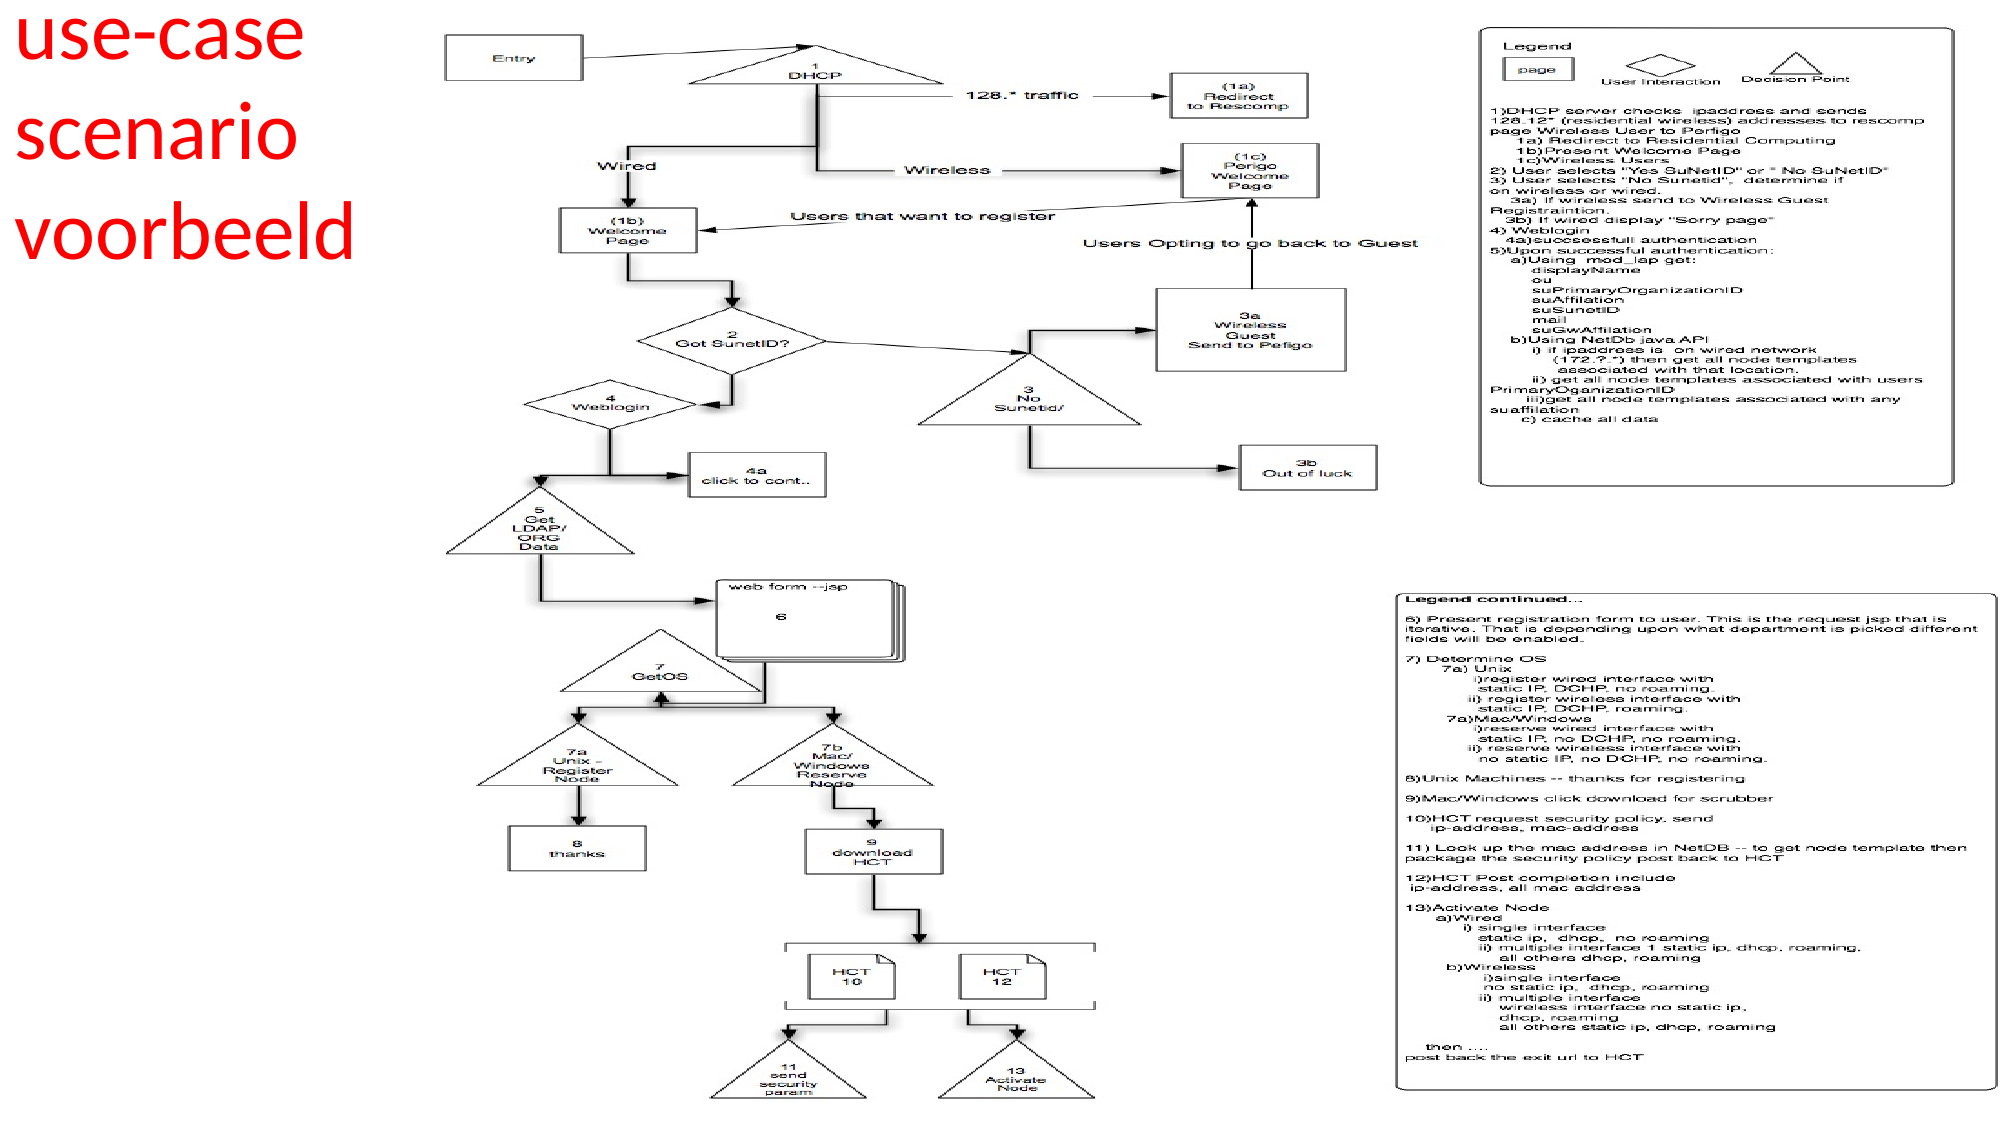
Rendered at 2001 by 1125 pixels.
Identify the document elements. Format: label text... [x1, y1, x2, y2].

text_box ﻿﻿﻿use-case scenario voorbeeld [0, 0, 475, 284]
picture [426, 18, 2000, 1107]
